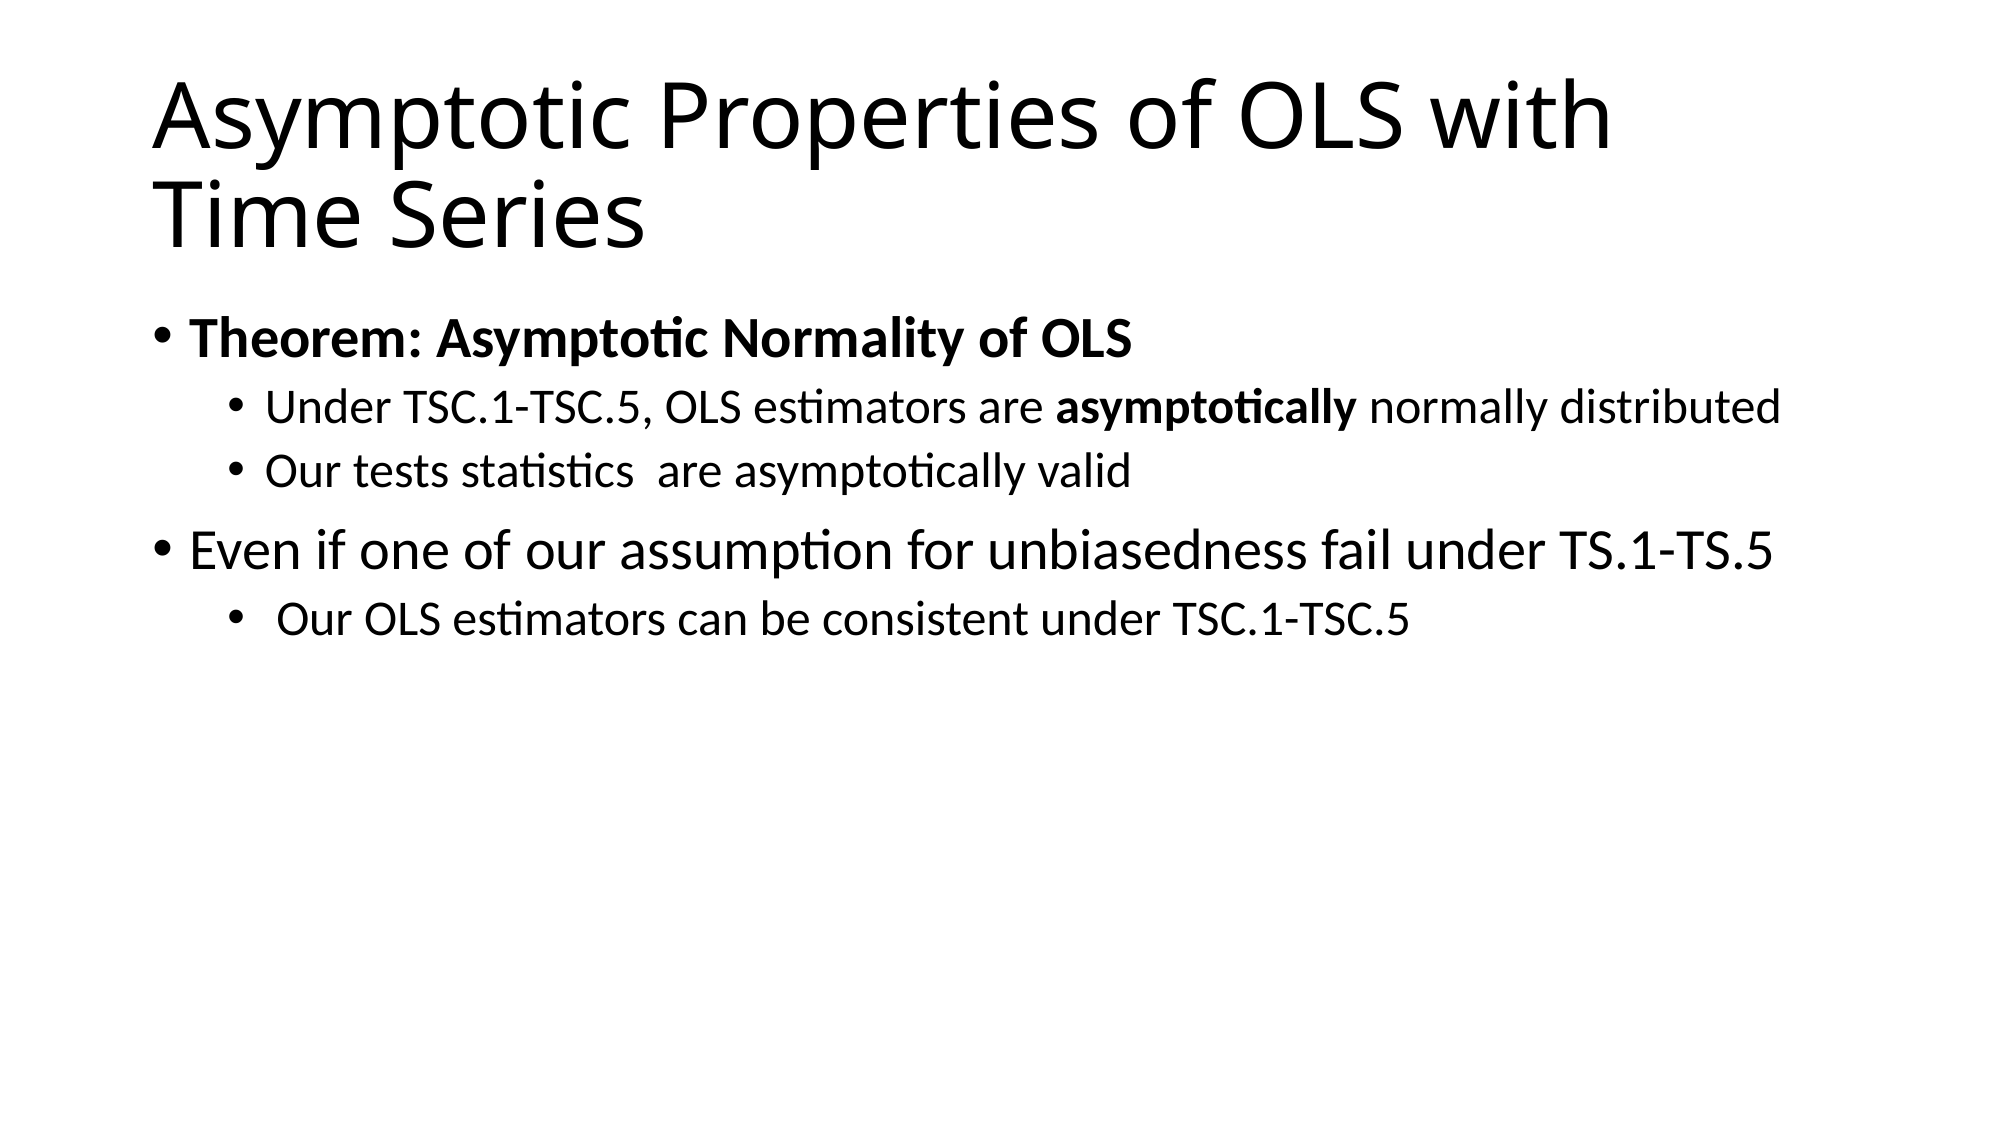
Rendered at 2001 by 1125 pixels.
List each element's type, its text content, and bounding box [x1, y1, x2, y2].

title Asymptotic Properties of OLS with Time Series [137, 59, 1863, 278]
